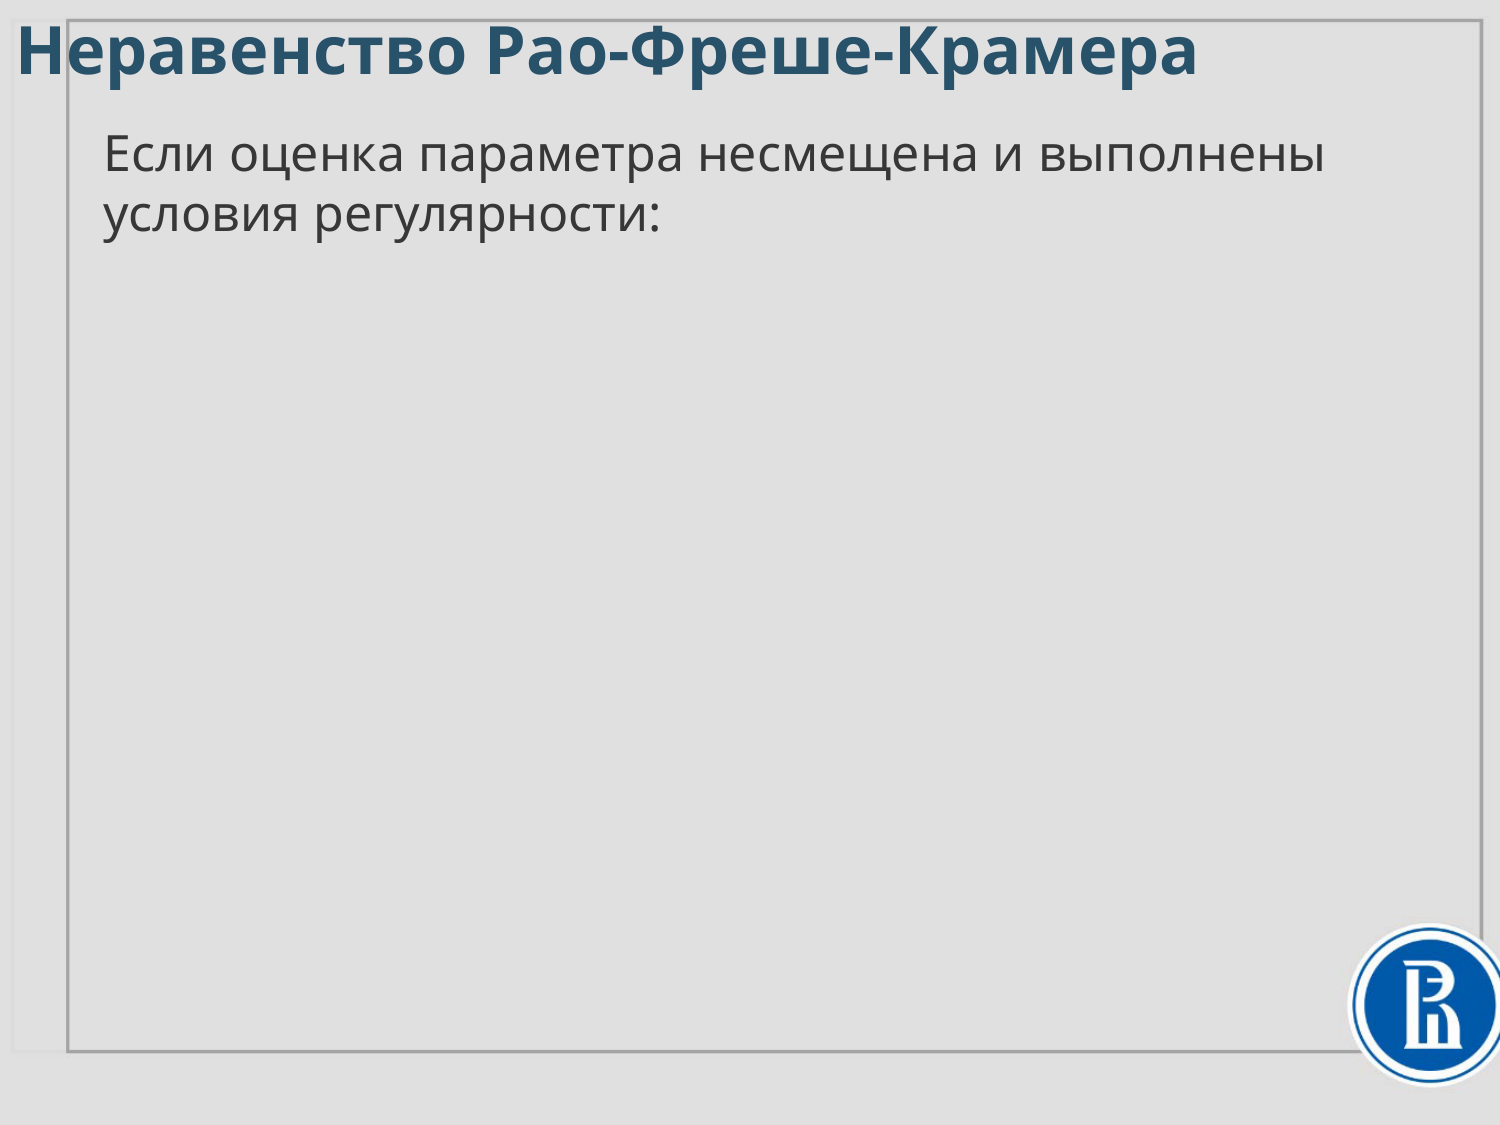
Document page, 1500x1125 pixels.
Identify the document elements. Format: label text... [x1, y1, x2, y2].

text_box Неравенство Рао-Фреше-Крамера [0, 0, 1500, 96]
picture [0, 96, 1500, 1125]
text_box Если оценка параметра несмещена и выполнены условия регулярности: [88, 113, 1459, 249]
